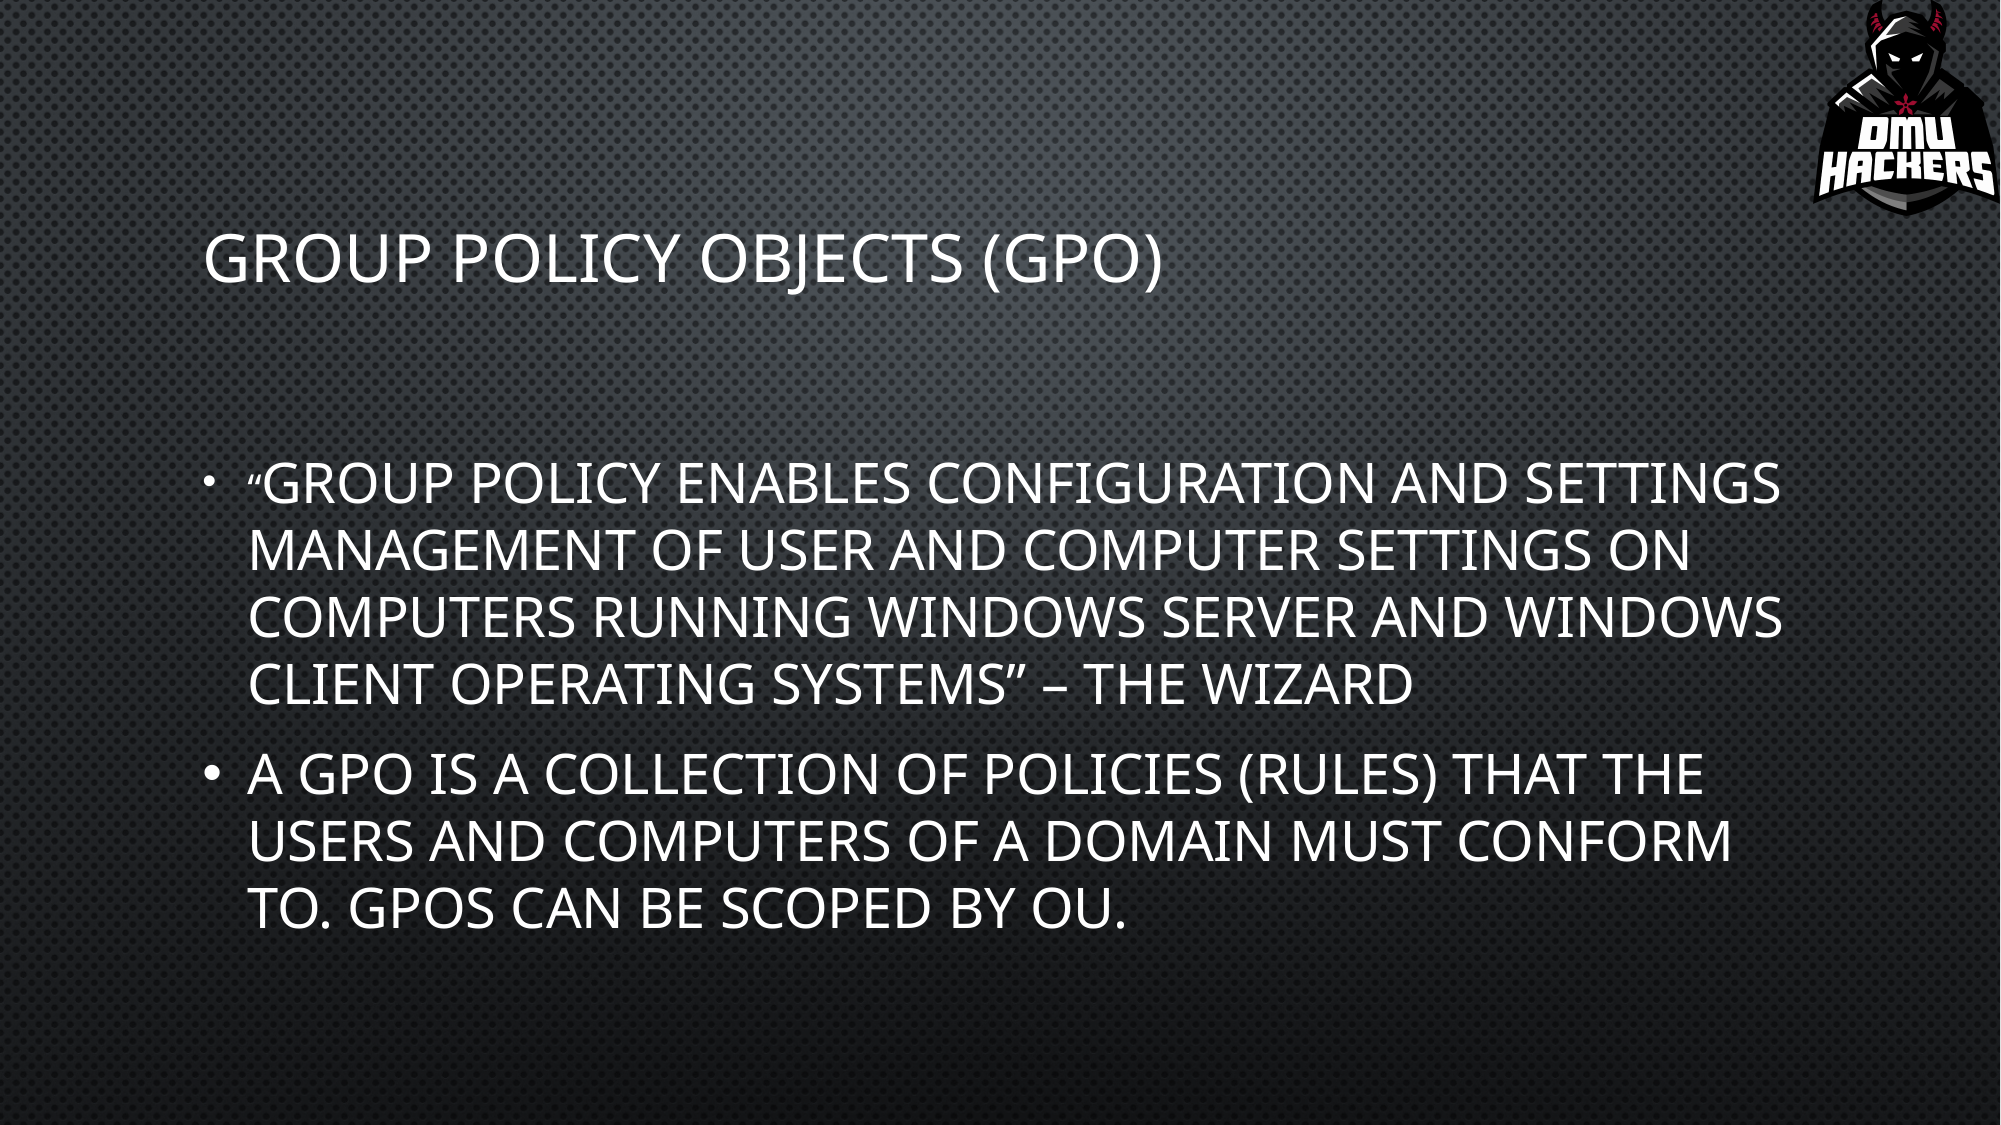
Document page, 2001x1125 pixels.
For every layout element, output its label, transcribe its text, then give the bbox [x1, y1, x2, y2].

list “Group Policy enables configuration and settings management of user and computer settings on computers running Windows Server and Windows Client operating systems” – The wizard A GPO is a collection of policies (rules) that the users and computers of a domain MUST conform to. GPOs can be scoped by OU. [187, 437, 1813, 950]
picture [0, 0, 2001, 1125]
title GROUP POLICY OBJECTS (GPO) [187, 99, 1813, 413]
